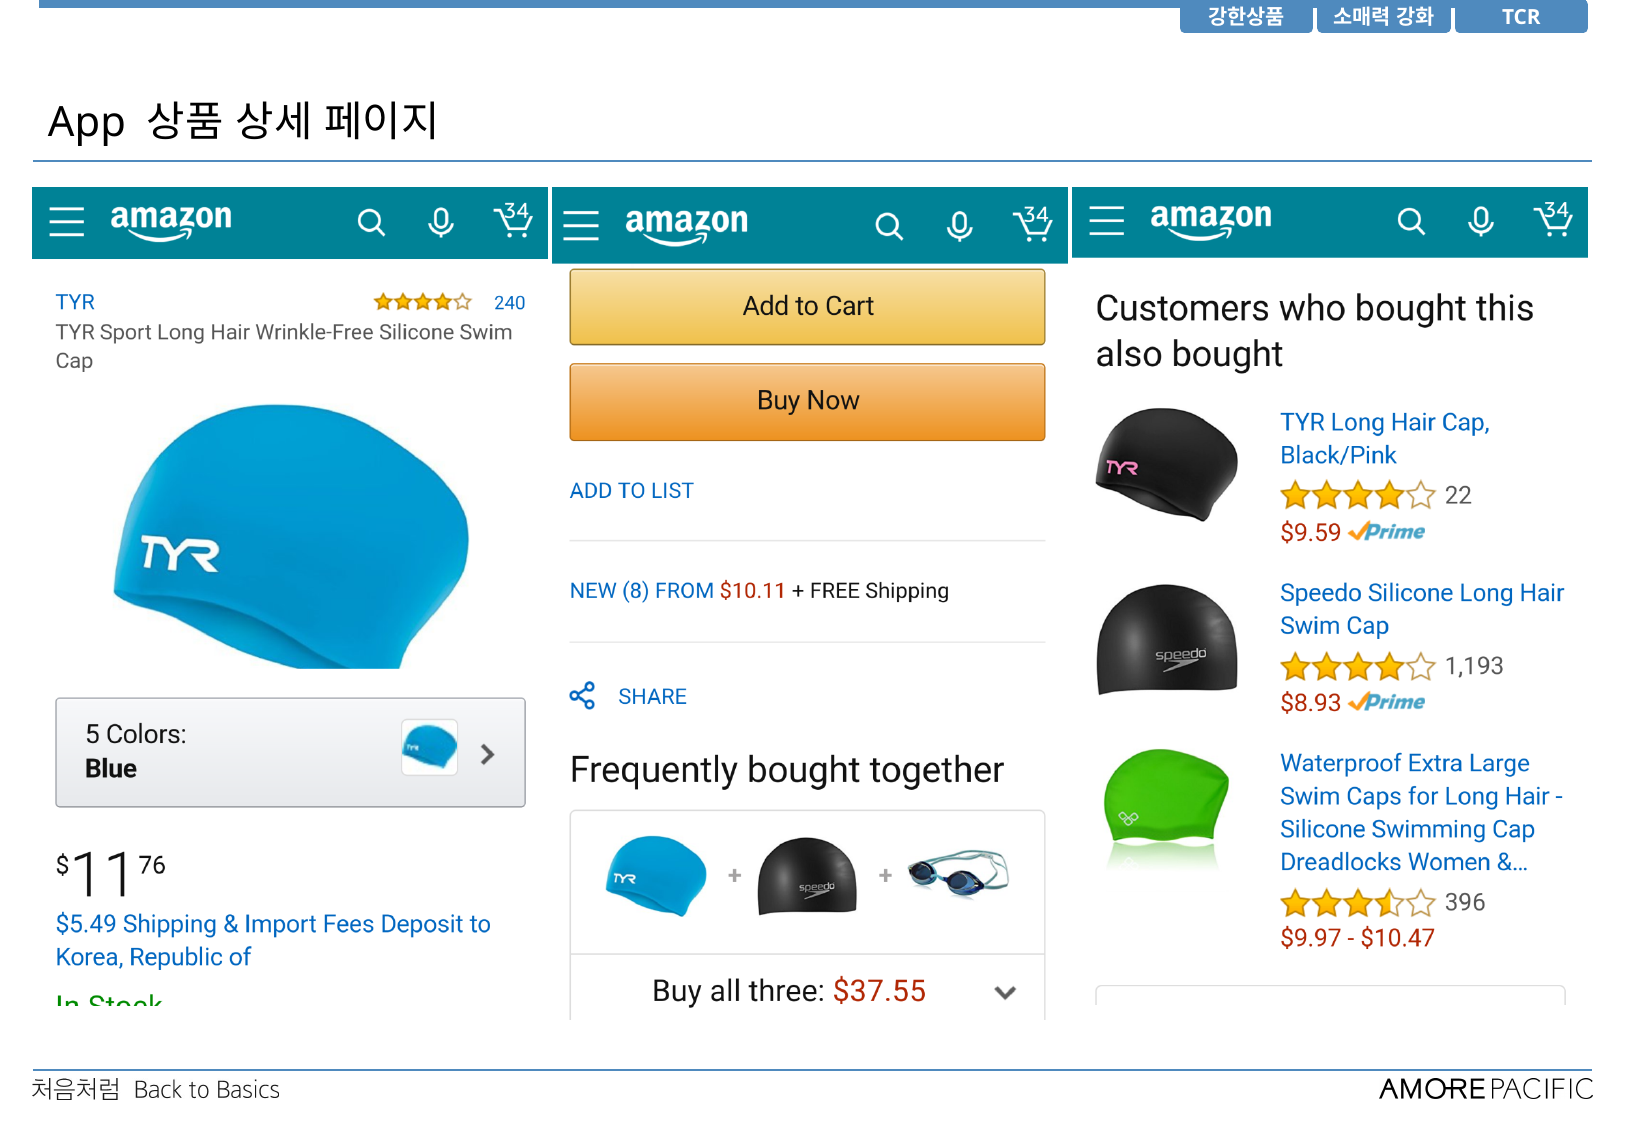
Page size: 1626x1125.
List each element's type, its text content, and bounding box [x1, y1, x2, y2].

picture [32, 1078, 279, 1100]
picture [552, 187, 1068, 1020]
picture [1379, 1078, 1593, 1099]
picture [1072, 187, 1588, 1005]
picture [32, 187, 549, 1007]
text_box App 상품 상세 페이지 [32, 78, 1274, 162]
